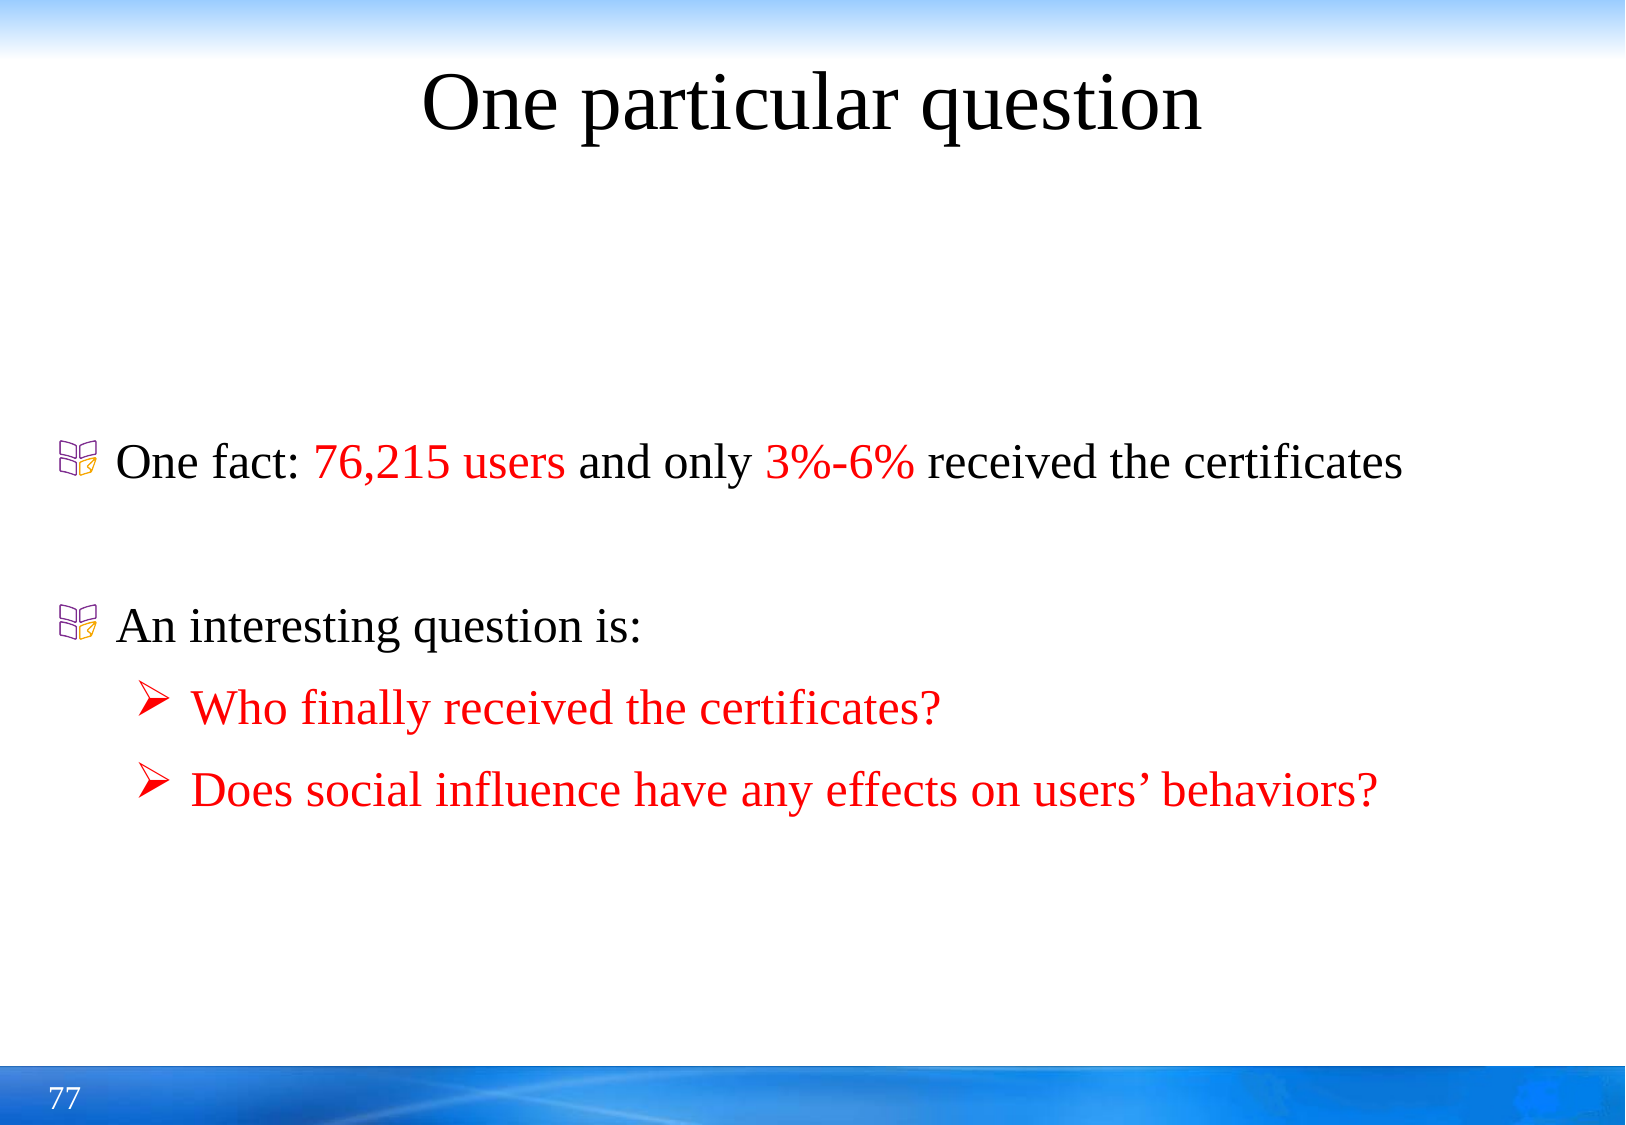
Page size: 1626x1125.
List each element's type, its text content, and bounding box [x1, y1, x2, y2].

picture [59, 604, 97, 640]
picture [0, 1066, 1625, 1125]
picture [59, 440, 97, 476]
text_box One fact: 76,215 users and only 3%-6% received the certificates An interesting question is: Who finally received the certificates? Does social influence have any effects on users’ behaviors? [44, 408, 1568, 1005]
title One particular question [44, 30, 1581, 162]
